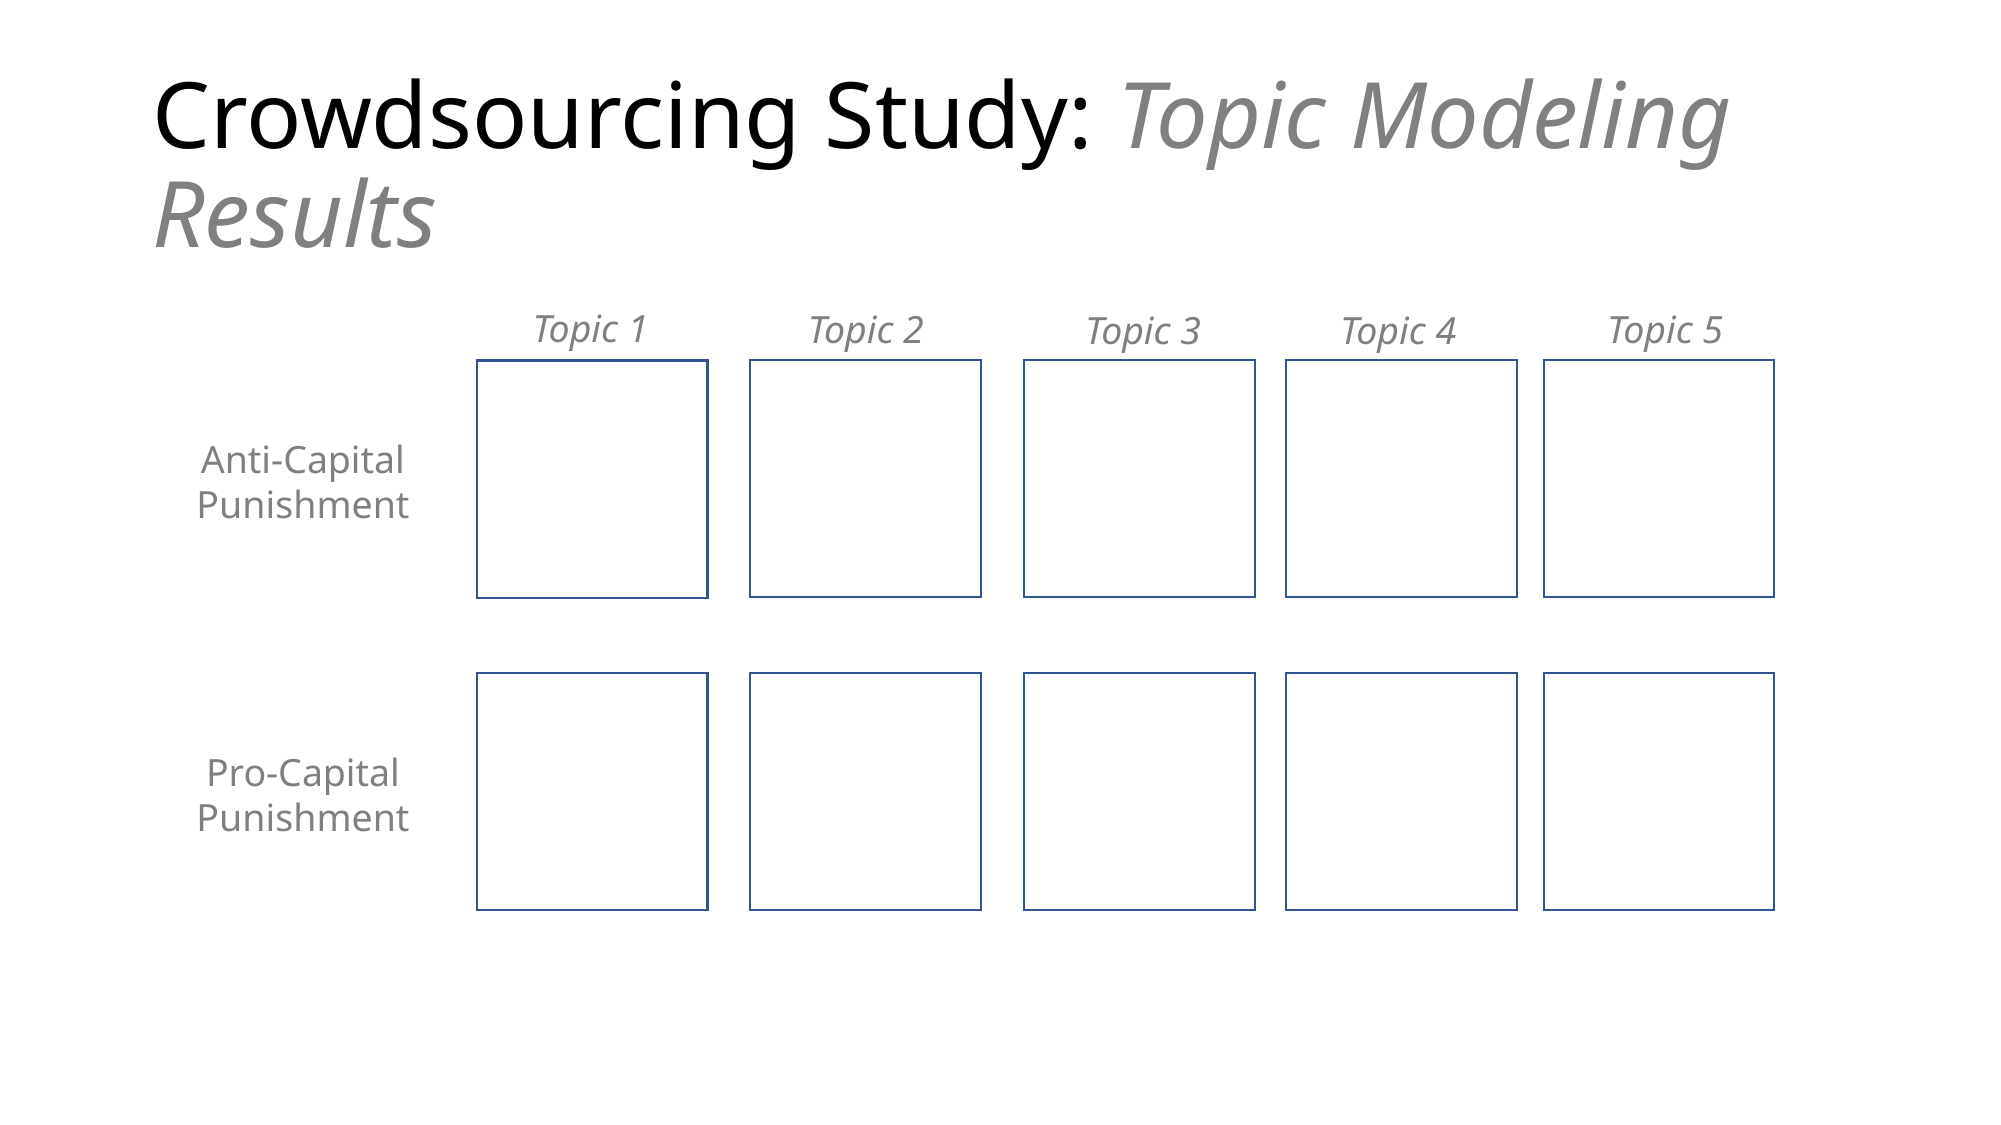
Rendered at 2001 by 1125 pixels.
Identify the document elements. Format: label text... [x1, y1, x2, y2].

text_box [521, 297, 1734, 361]
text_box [137, 672, 1775, 911]
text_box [137, 359, 1775, 598]
title Crowdsourcing Study: Topic Modeling Results [137, 59, 1863, 278]
